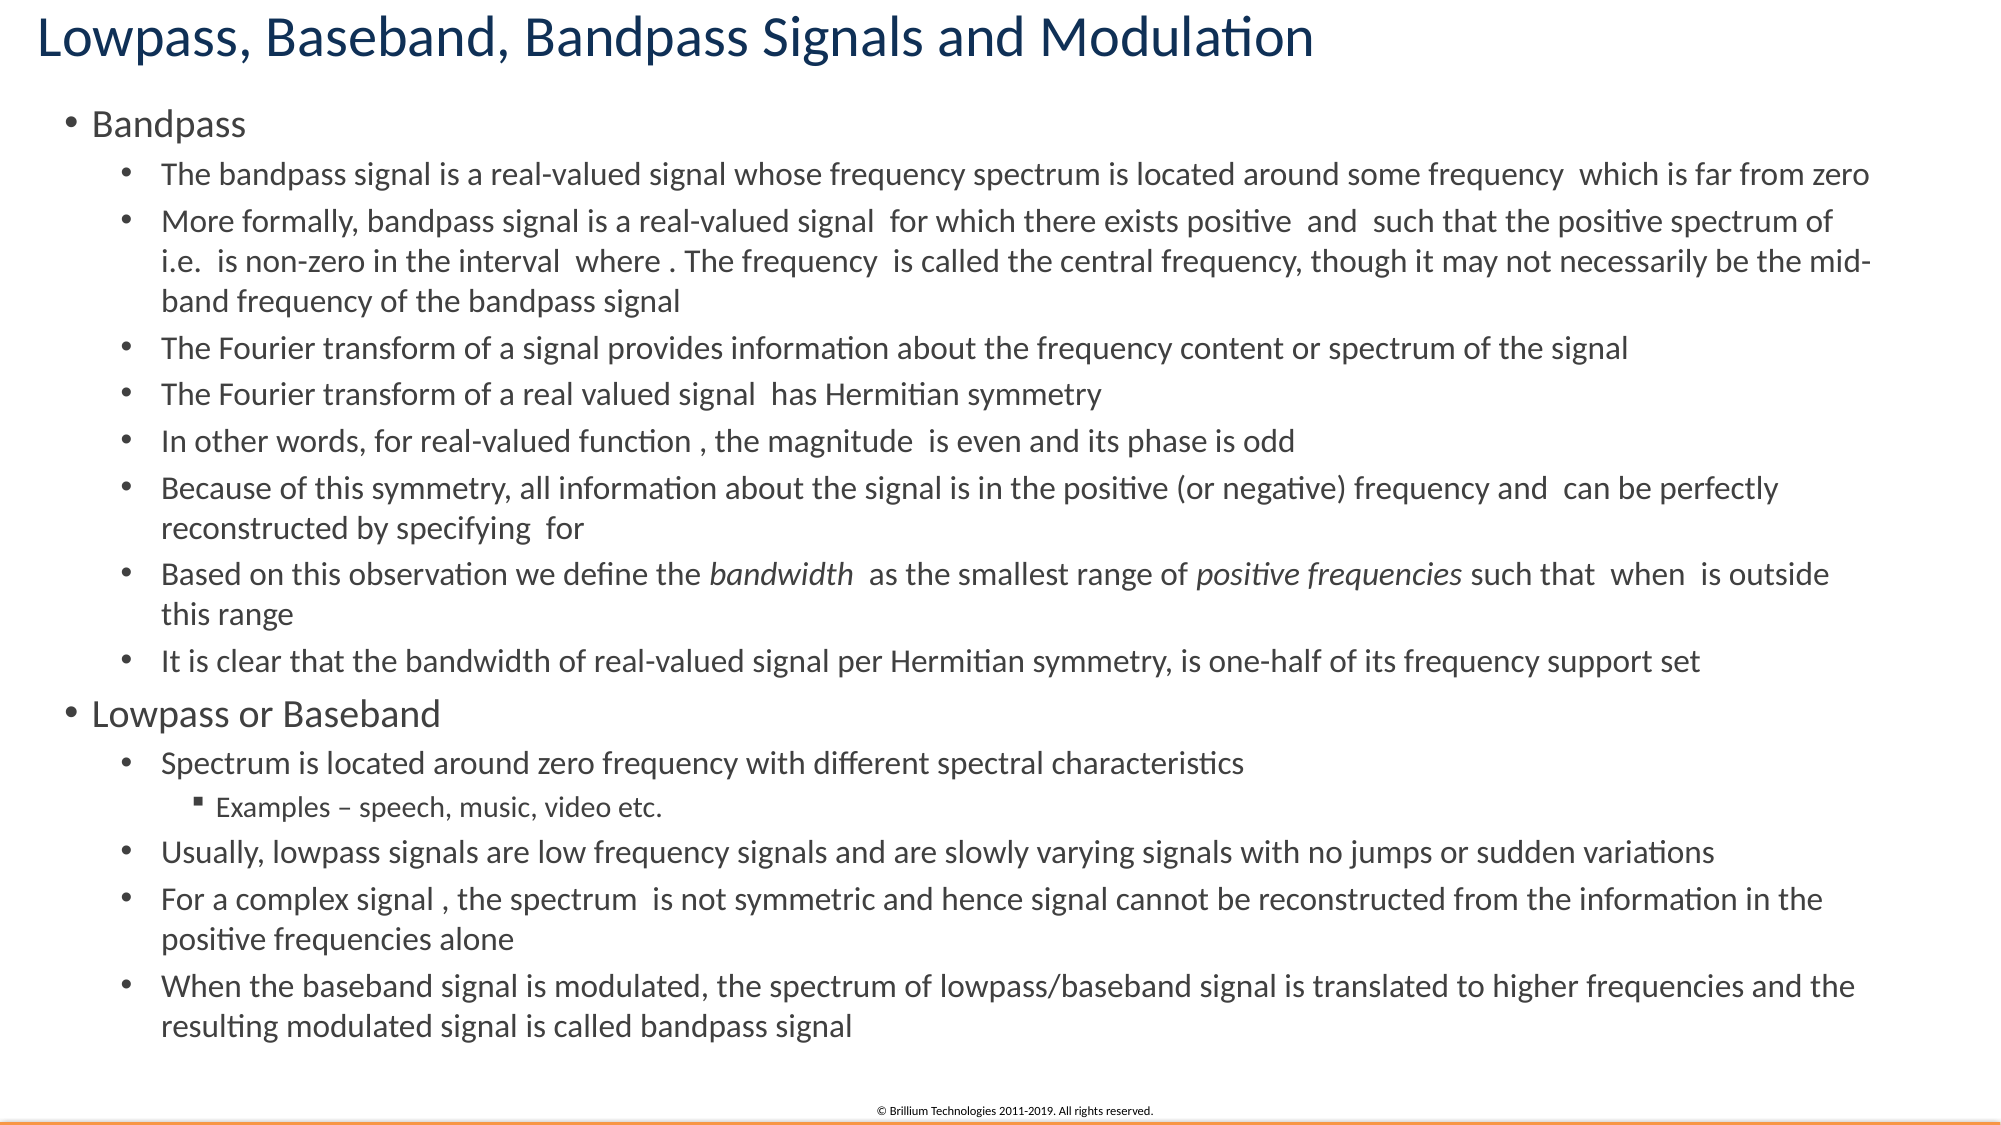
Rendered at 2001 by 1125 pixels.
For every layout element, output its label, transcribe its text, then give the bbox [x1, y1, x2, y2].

title Lowpass, Baseband, Bandpass Signals and Modulation [22, 0, 1900, 66]
